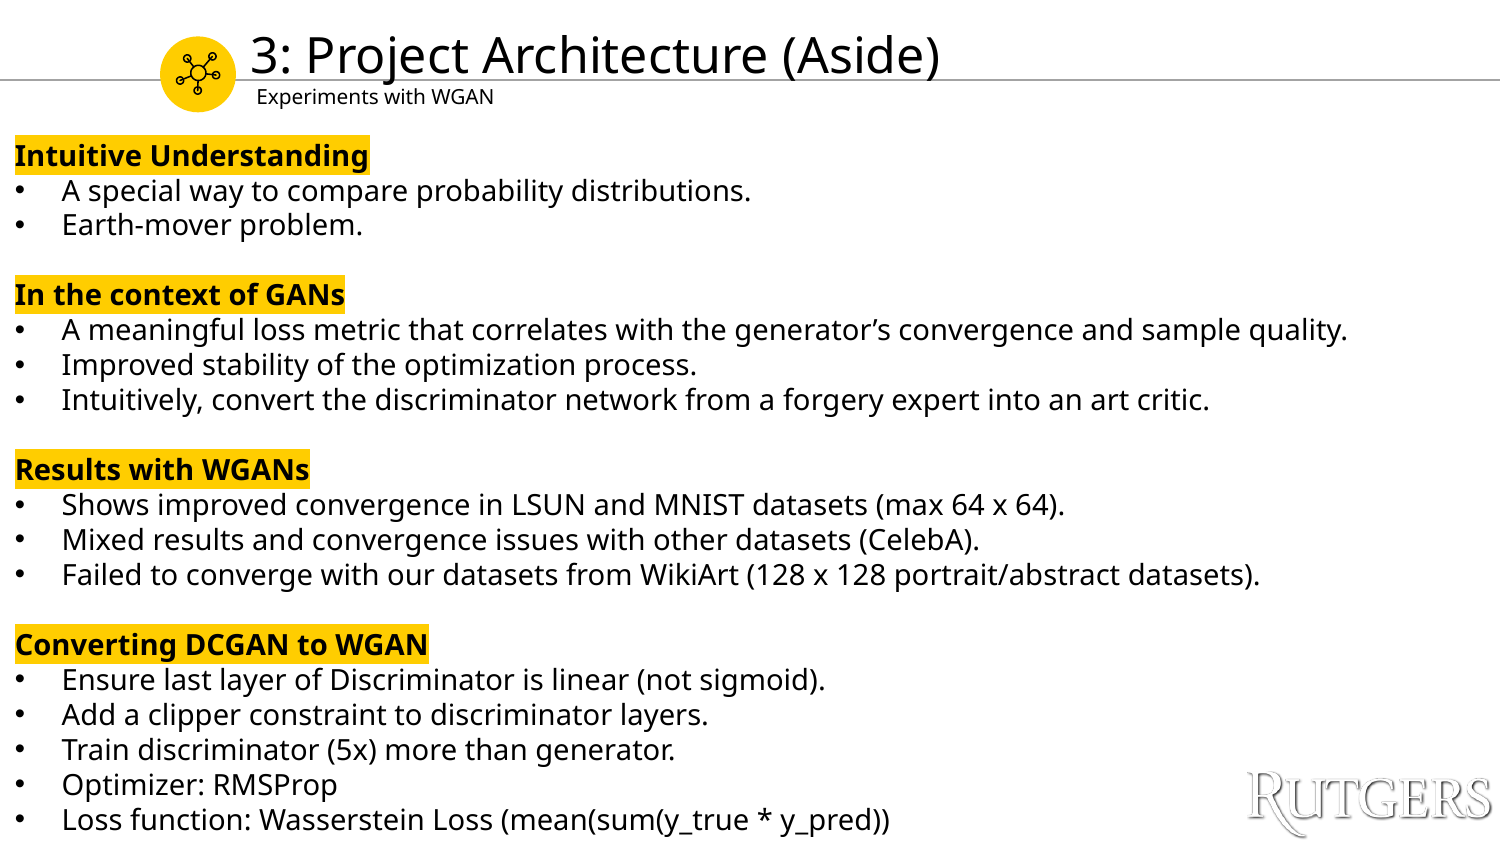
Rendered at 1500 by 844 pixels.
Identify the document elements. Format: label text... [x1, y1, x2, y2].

text_box Intuitive Understanding A special way to compare probability distributions. Earth-mover problem. In the context of GANs A meaningful loss metric that correlates with the generator’s convergence and sample quality. Improved stability of the optimization process. Intuitively, convert the discriminator network from a forgery expert into an art critic. Results with WGANs Shows improved convergence in LSUN and MNIST datasets (max 64 x 64). Mixed results and convergence issues with other datasets (CelebA). Failed to converge with our datasets from WikiArt (128 x 128 portrait/abstract datasets). Converting DCGAN to WGAN Ensure last layer of Discriminator is linear (not sigmoid). Add a clipper constraint to discriminator layers. Train discriminator (5x) more than generator. Optimizer: RMSProp Loss function: Wasserstein Loss (mean(sum(y_true * y_pred)) [0, 129, 1500, 844]
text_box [176, 52, 220, 95]
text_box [0, 15, 1500, 118]
